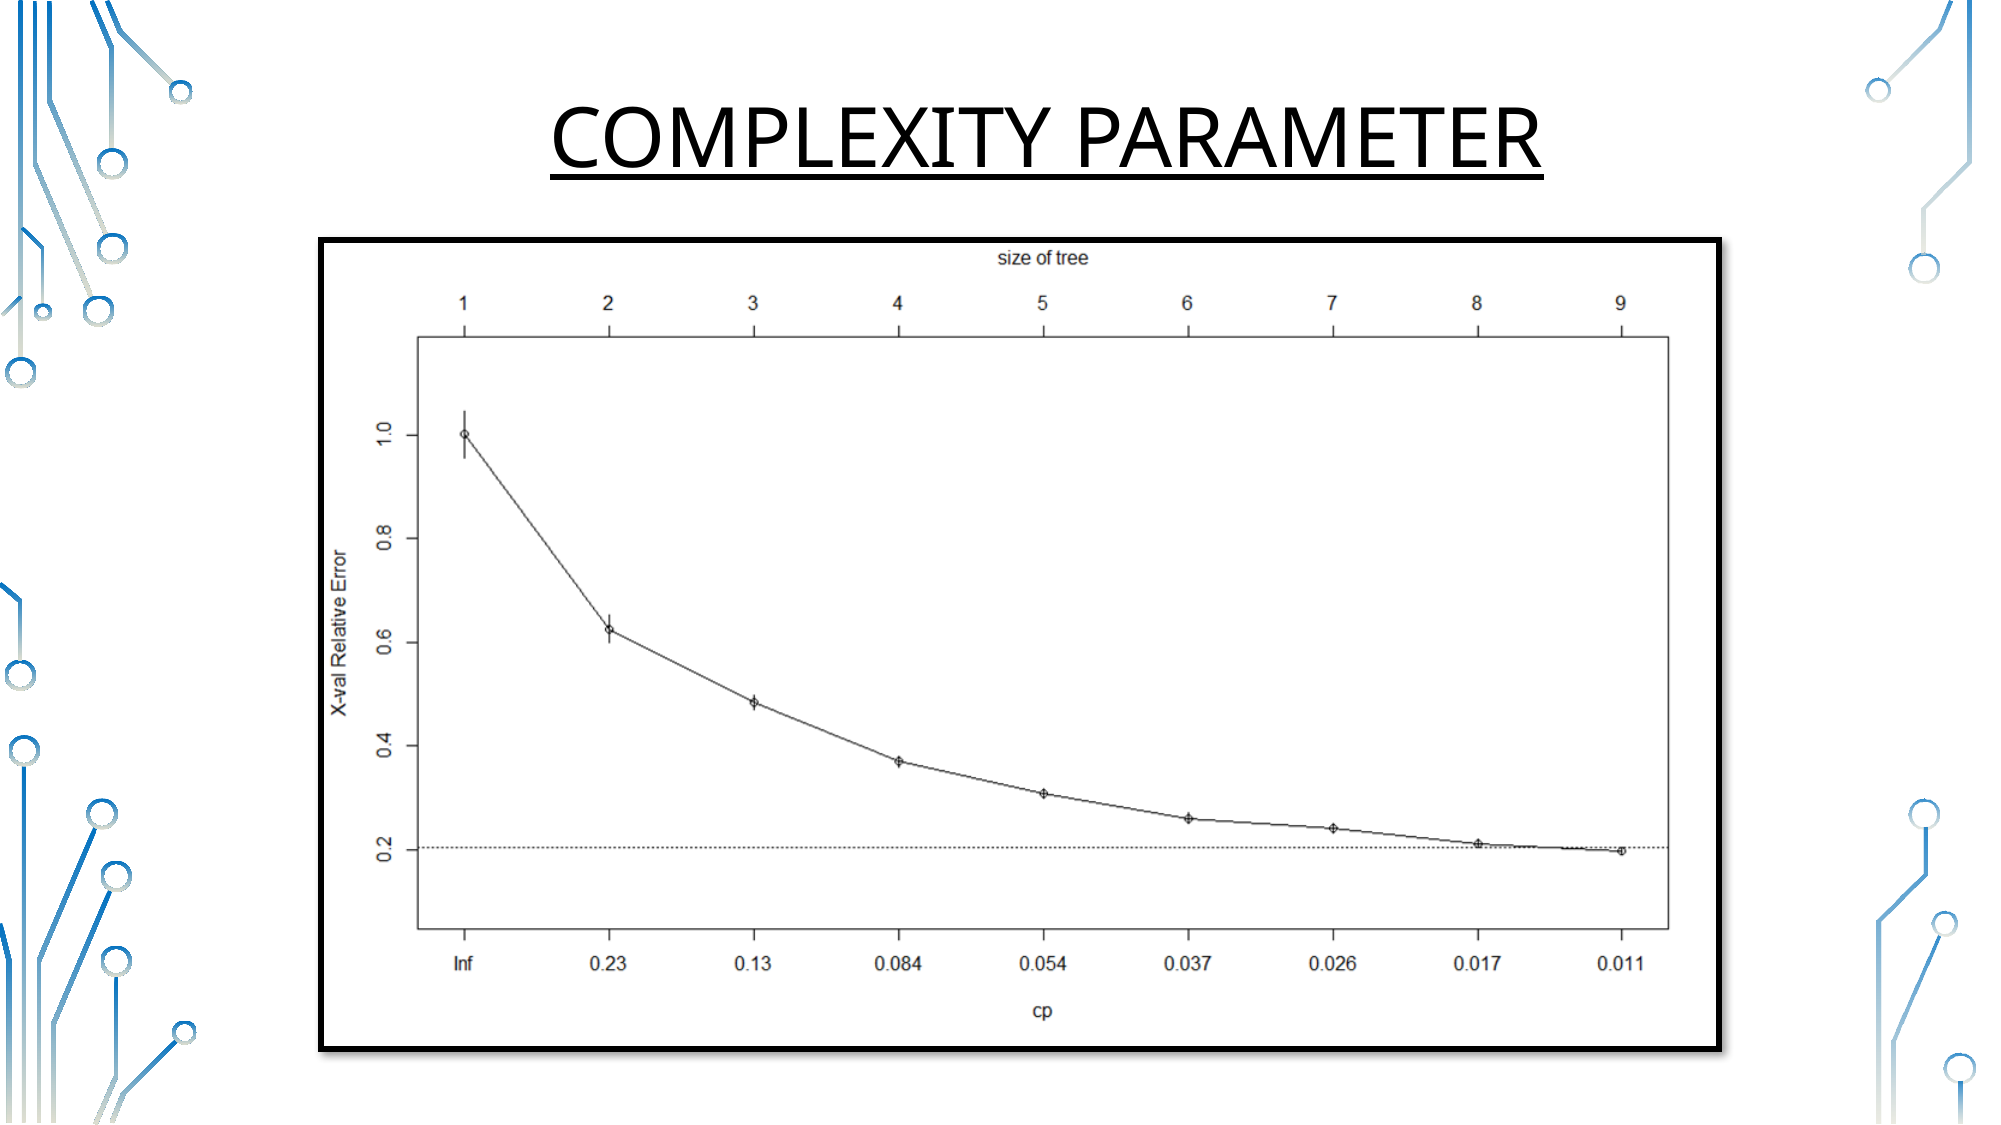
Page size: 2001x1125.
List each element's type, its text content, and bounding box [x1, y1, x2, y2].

picture [323, 242, 1717, 1047]
title COMPLEXITY PARAMETER [234, 55, 1860, 227]
